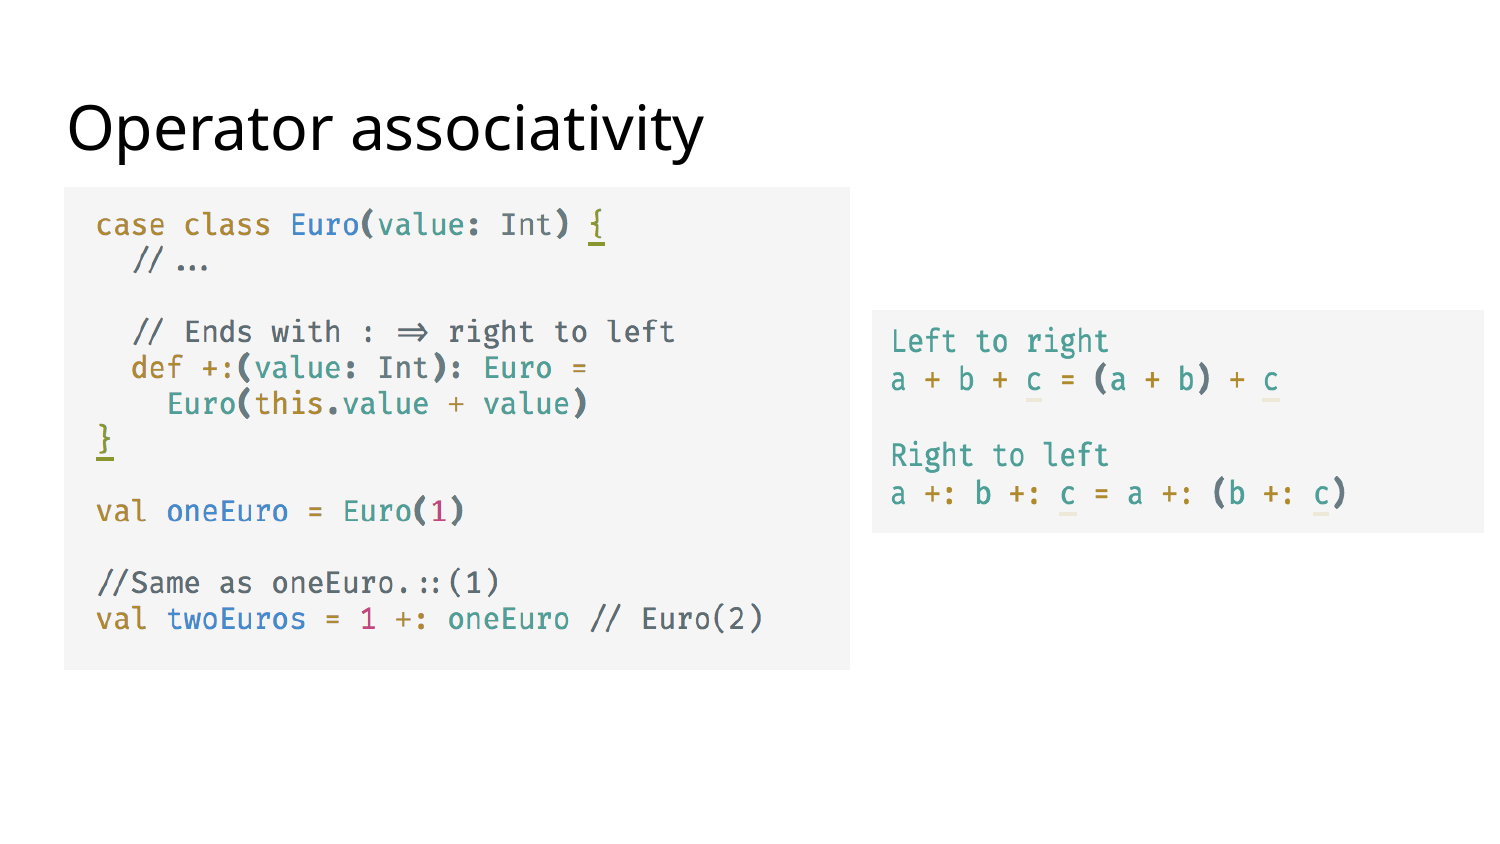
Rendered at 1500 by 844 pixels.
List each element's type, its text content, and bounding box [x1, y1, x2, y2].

picture [64, 187, 850, 670]
title Operator associativity [51, 72, 1449, 167]
picture [872, 310, 1484, 534]
